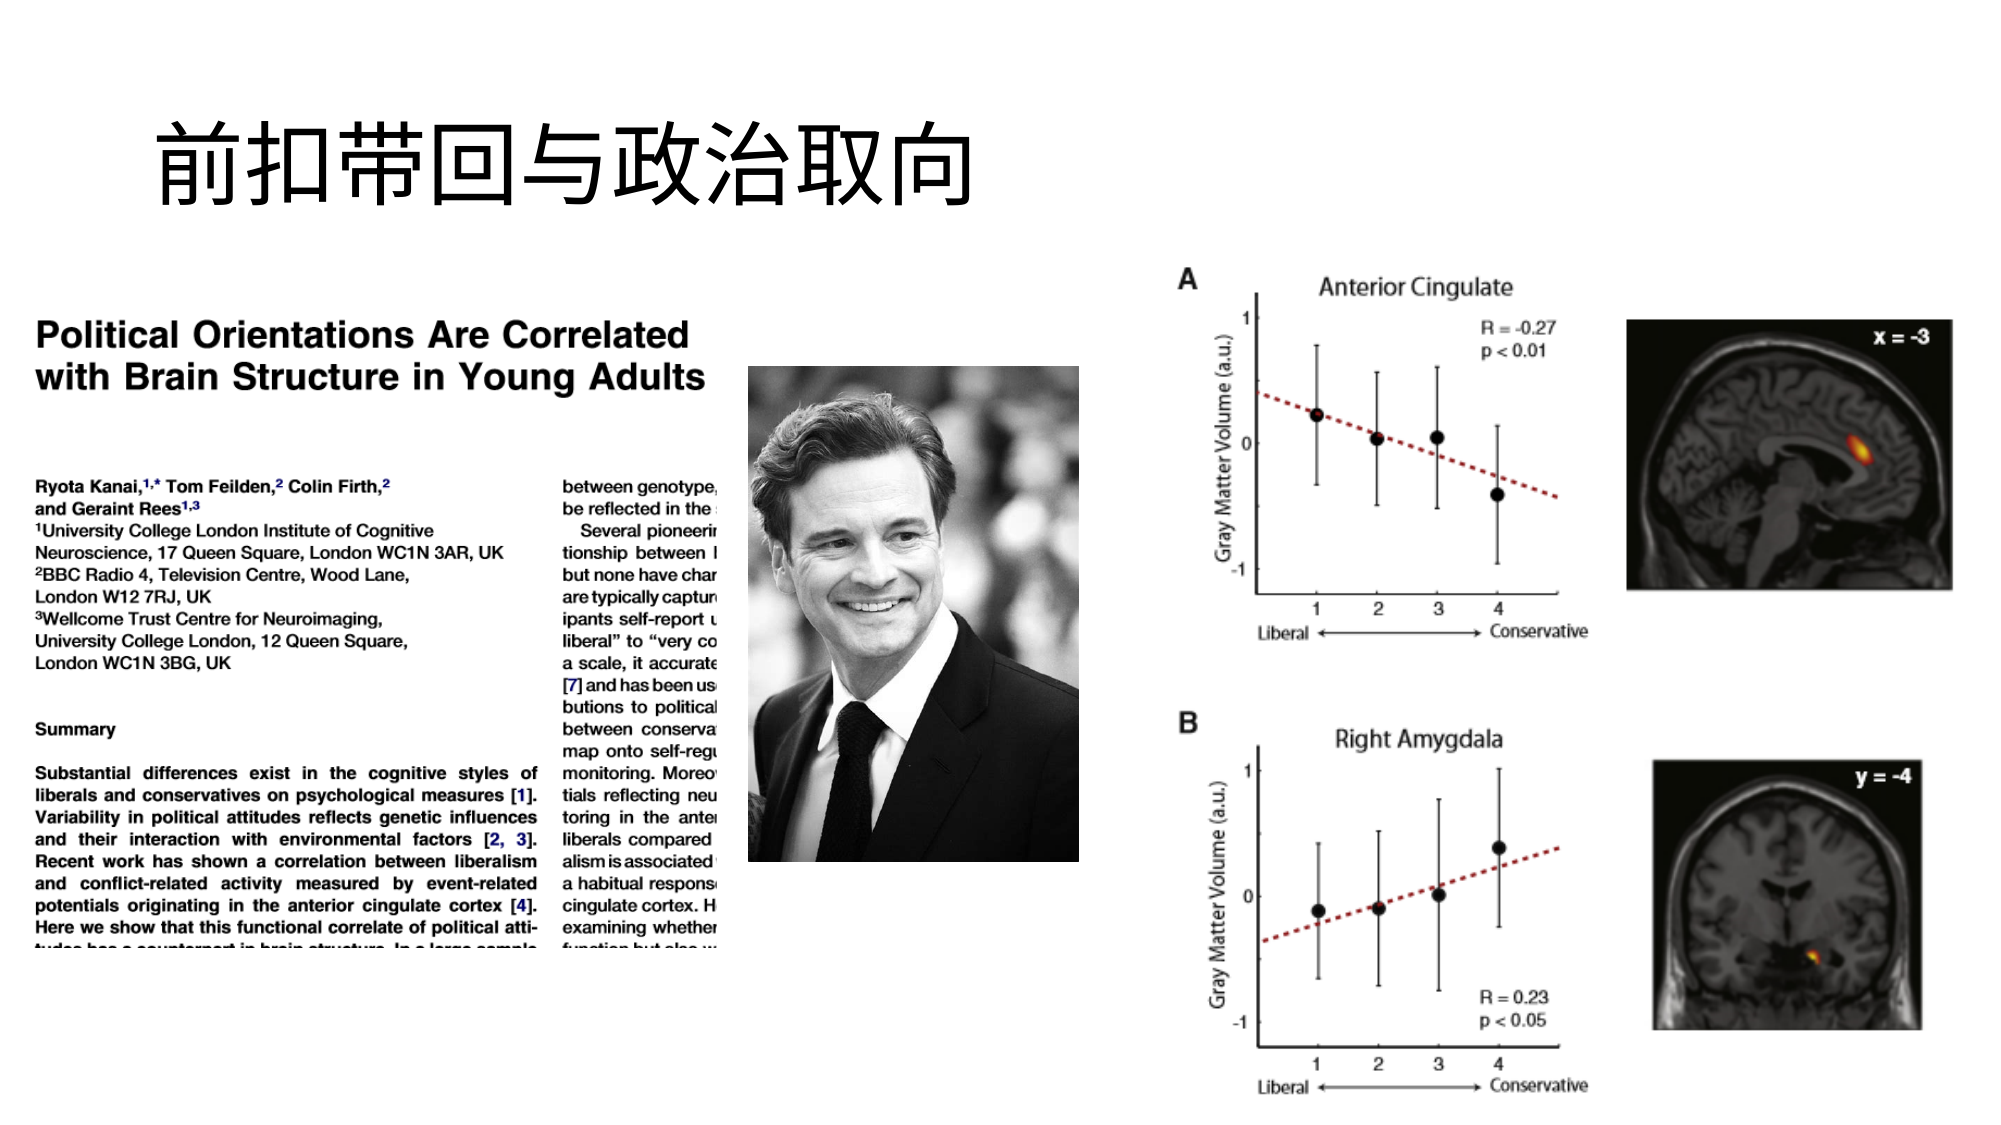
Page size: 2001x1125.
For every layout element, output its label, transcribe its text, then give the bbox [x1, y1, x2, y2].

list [748, 366, 1079, 862]
picture [0, 278, 717, 948]
title 前扣带回与政治取向 [137, 59, 1863, 278]
picture [1134, 182, 1970, 1125]
